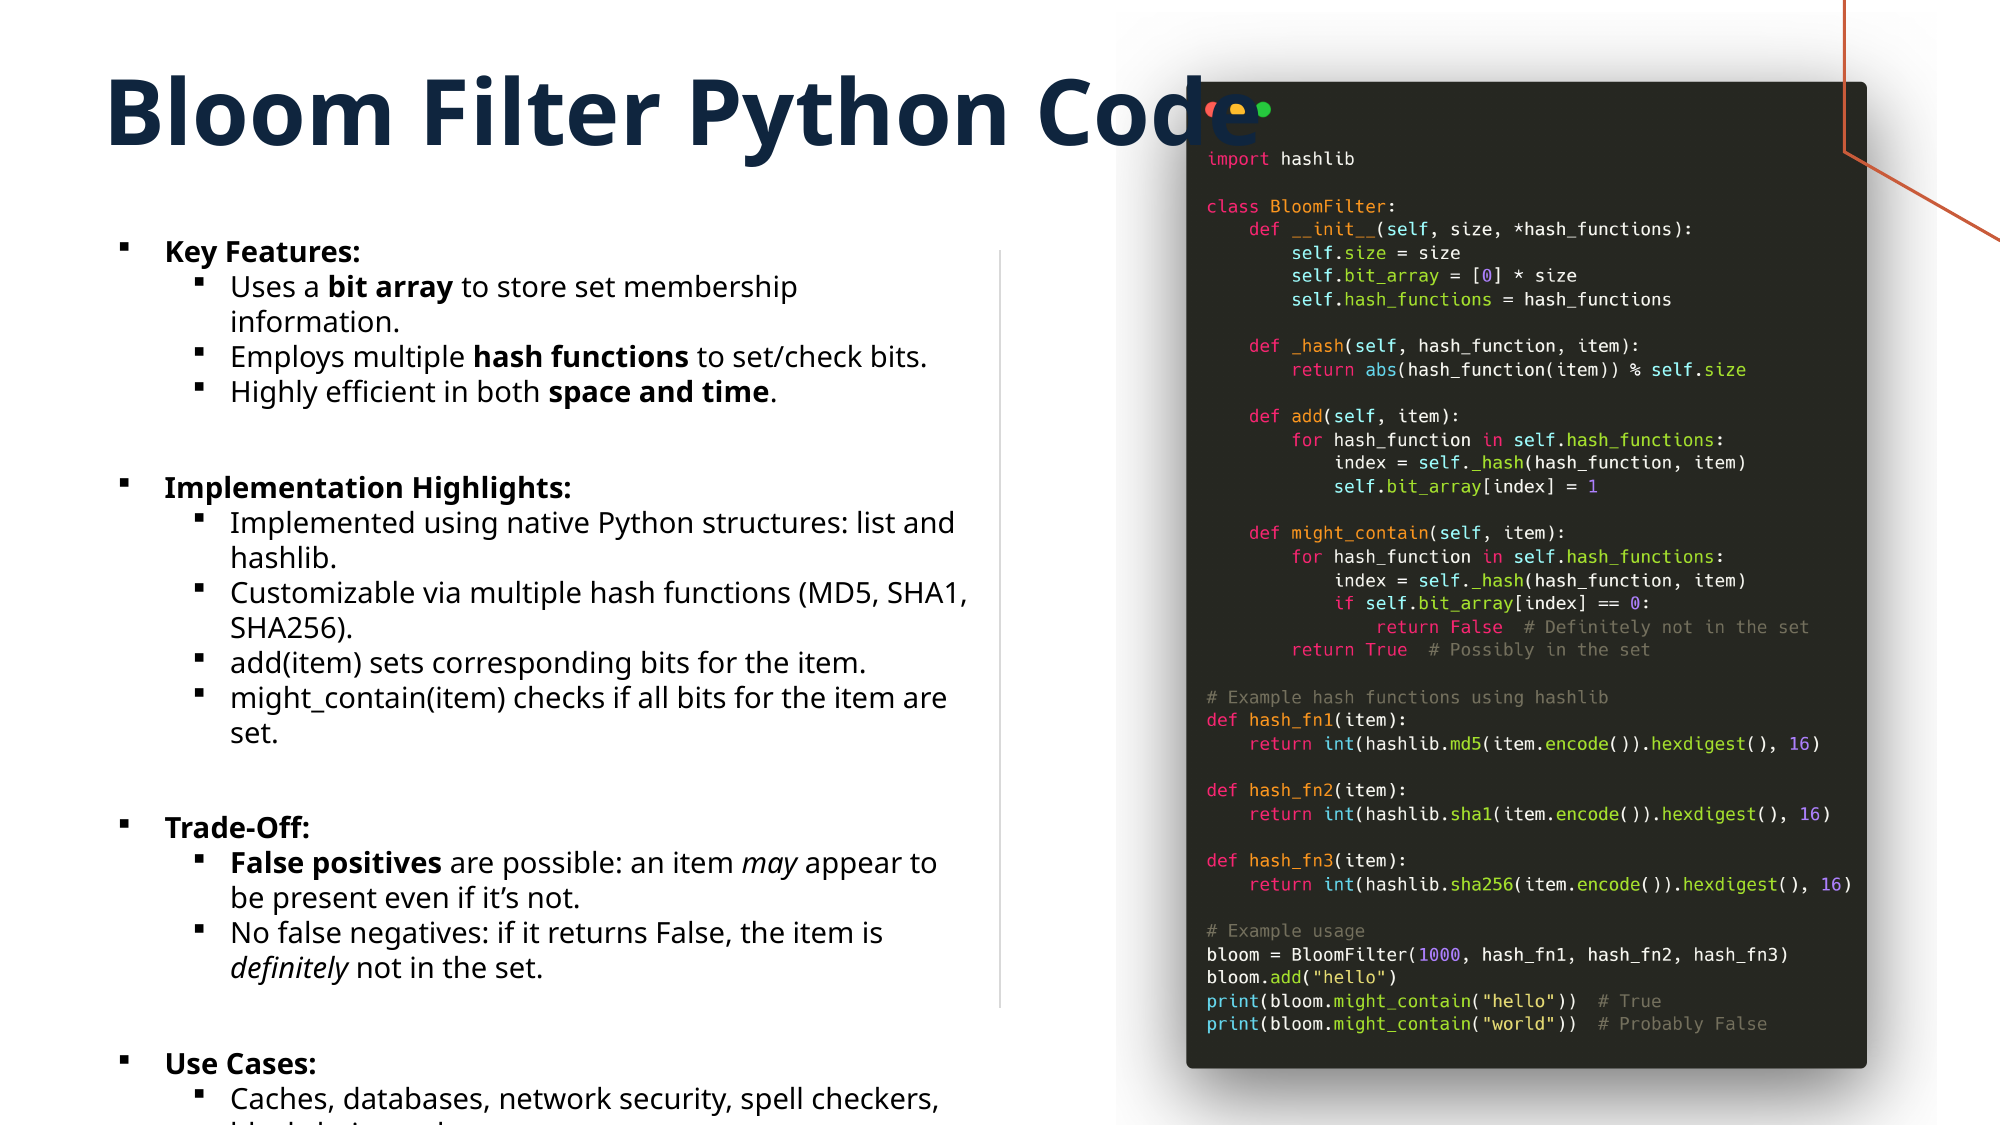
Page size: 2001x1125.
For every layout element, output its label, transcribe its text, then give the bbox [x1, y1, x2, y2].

title Bloom Filter Python Code [88, 41, 1116, 191]
picture [1116, 12, 1937, 1125]
list Key Features: Uses a bit array to store set membership information. Employs multiple hash functions to set/check bits. Highly efficient in both space and time. Implementation Highlights: Implemented using native Python structures: list and hashlib. Customizable via multiple hash functions (MD5, SHA1, SHA256). add(item) sets corresponding bits for the item. might_contain(item) checks if all bits for the item are set. Trade-Off: False positives are possible: an item may appear to be present even if it’s not. No false negatives: if it returns False, the item is definitely not in the set. Use Cases: Caches, databases, network security, spell checkers, blockchain, and more. [102, 191, 987, 1035]
text_box [1844, 0, 2000, 241]
